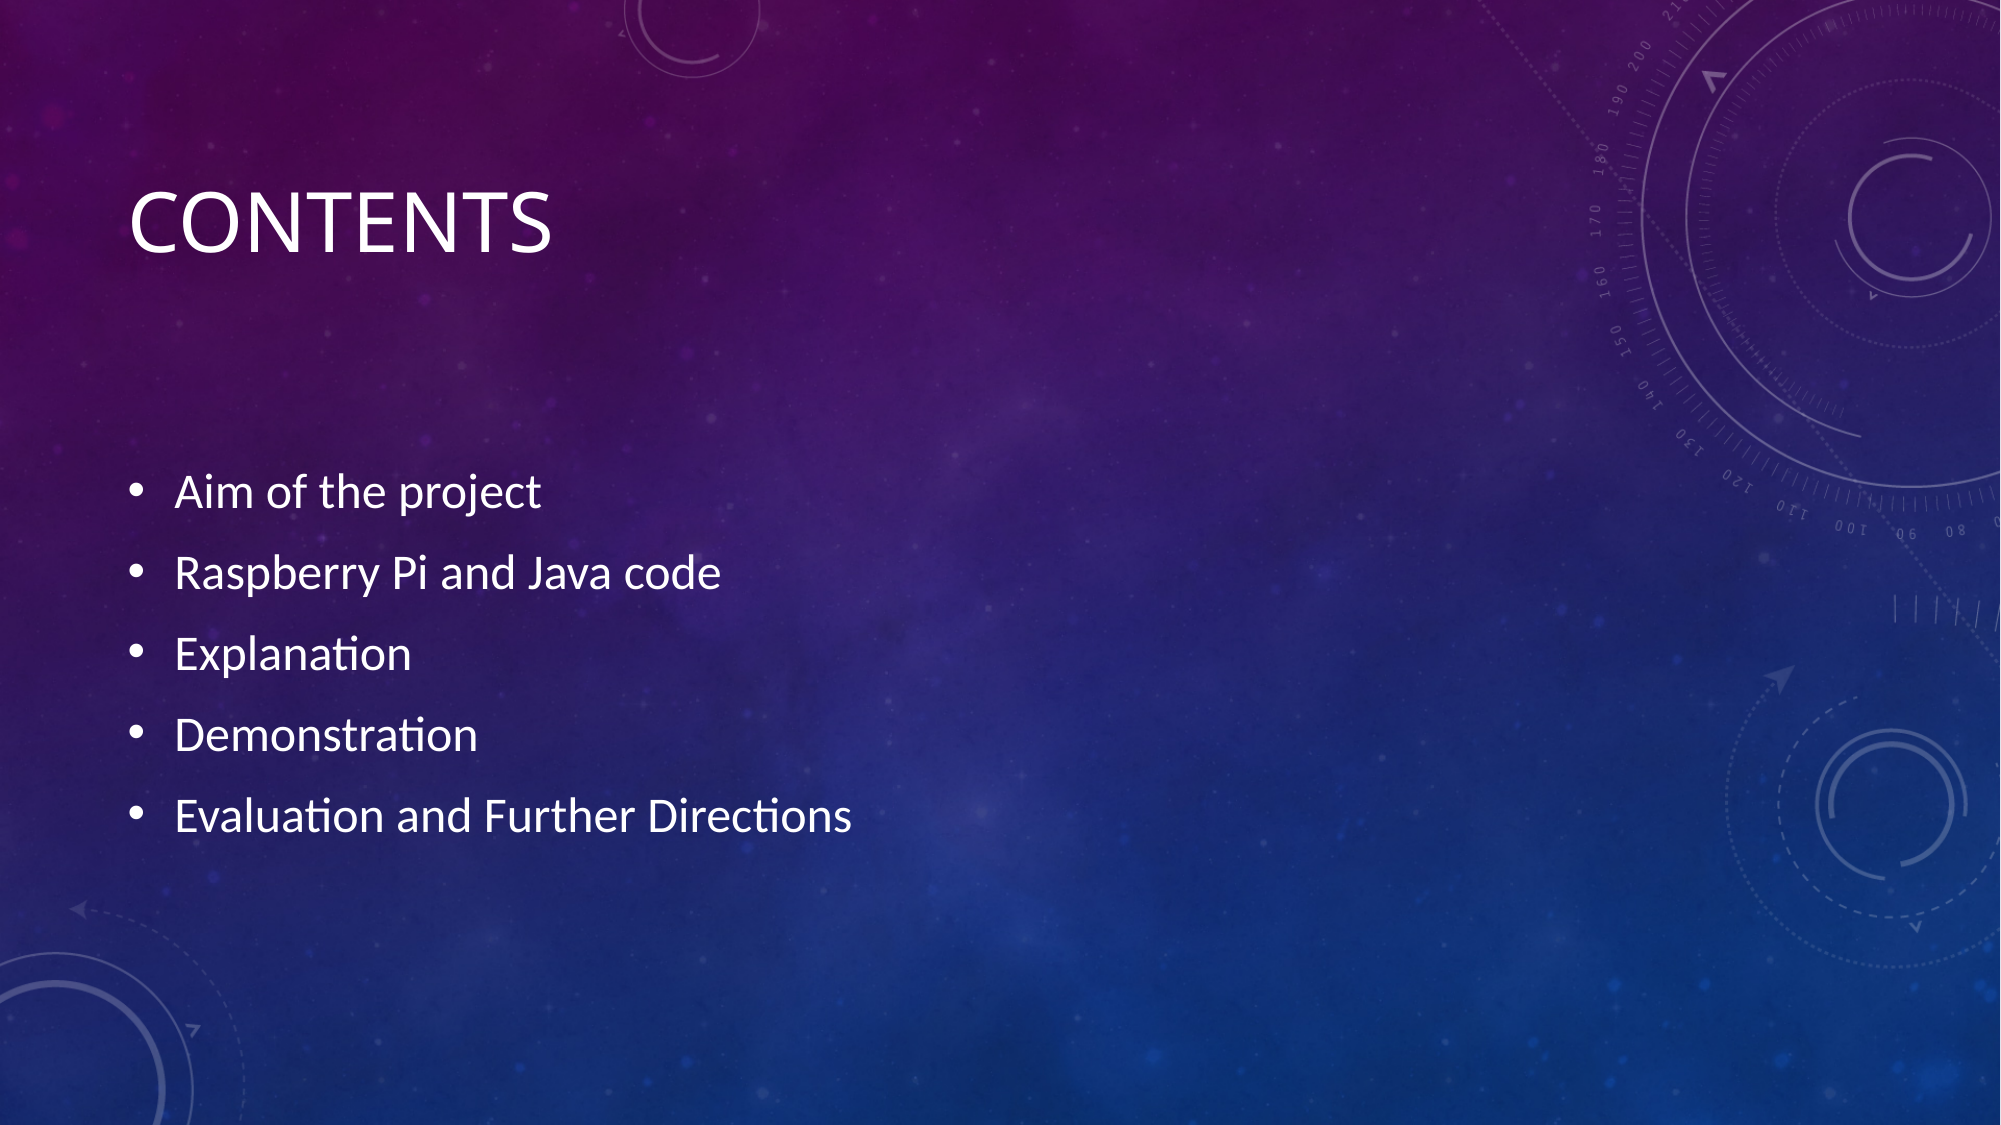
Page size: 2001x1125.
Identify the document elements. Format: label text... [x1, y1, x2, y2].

title Contents [112, 99, 1775, 339]
picture [0, 0, 2001, 1125]
list Aim of the project Raspberry Pi and Java code Explanation Demonstration Evaluation and Further Directions [112, 351, 1775, 950]
